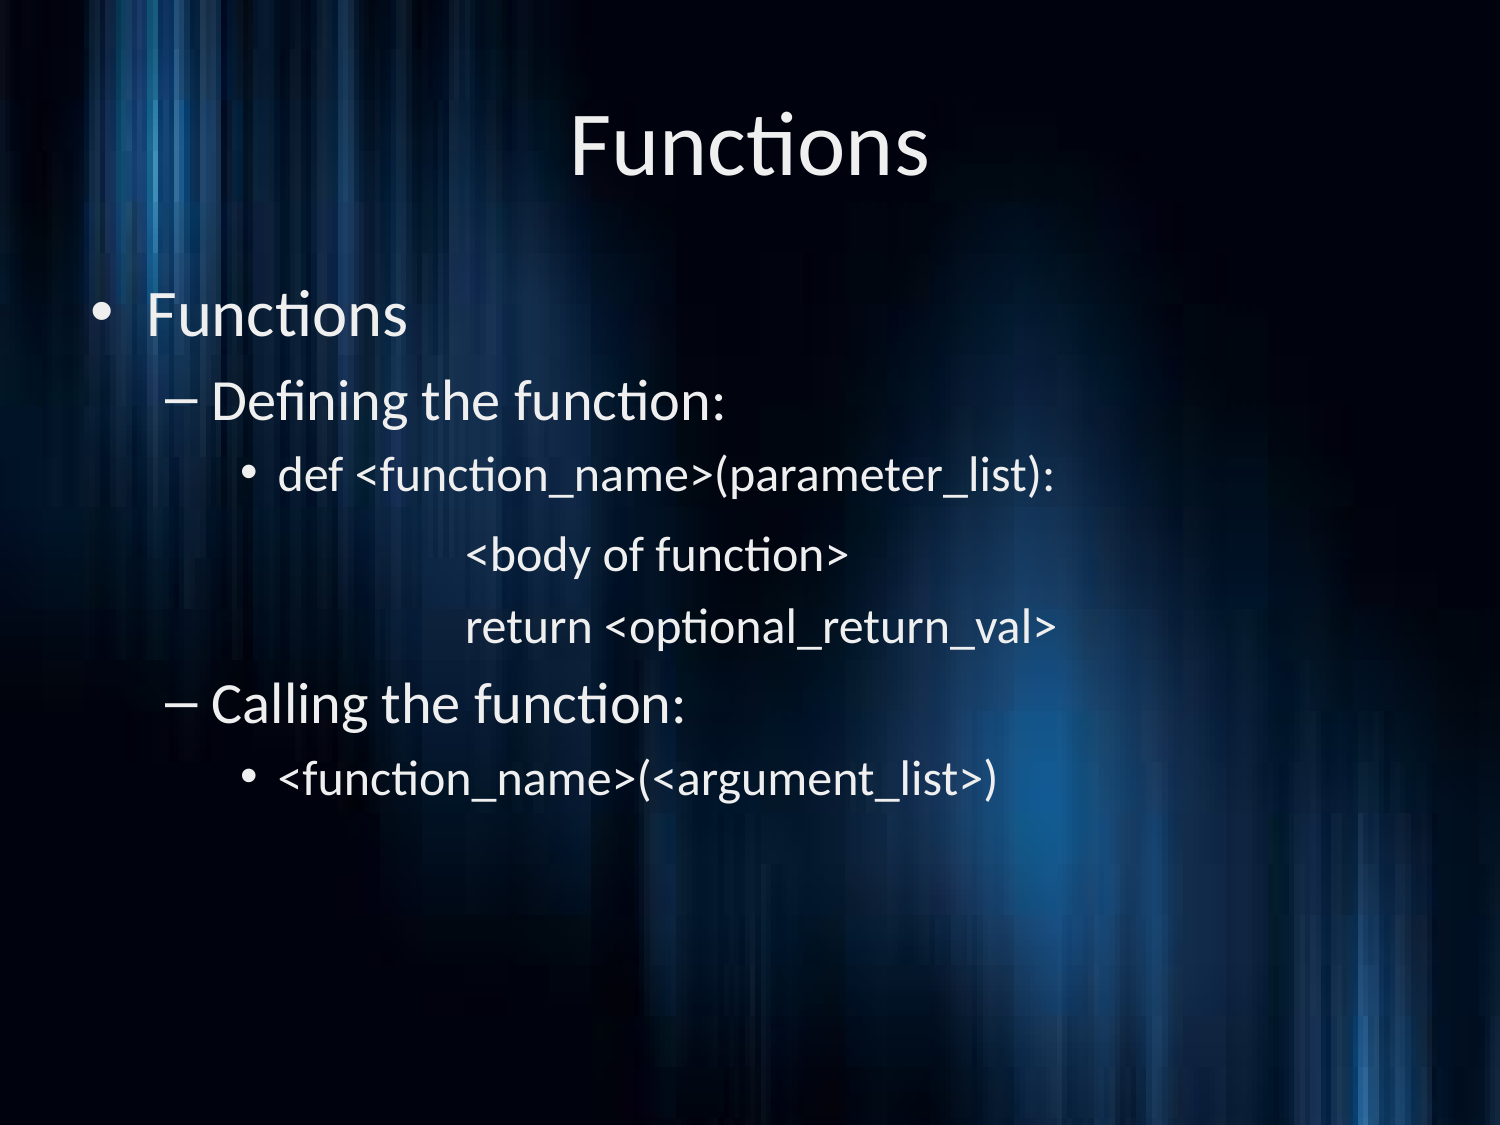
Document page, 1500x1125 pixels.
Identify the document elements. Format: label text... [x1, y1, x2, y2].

title Functions [75, 45, 1425, 233]
list Functions Defining the function: def <function_name>(parameter_list): <body of function> return <optional_return_val> Calling the function: <function_name>(<argument_list>) [75, 262, 1425, 1005]
picture [0, 0, 1500, 1125]
